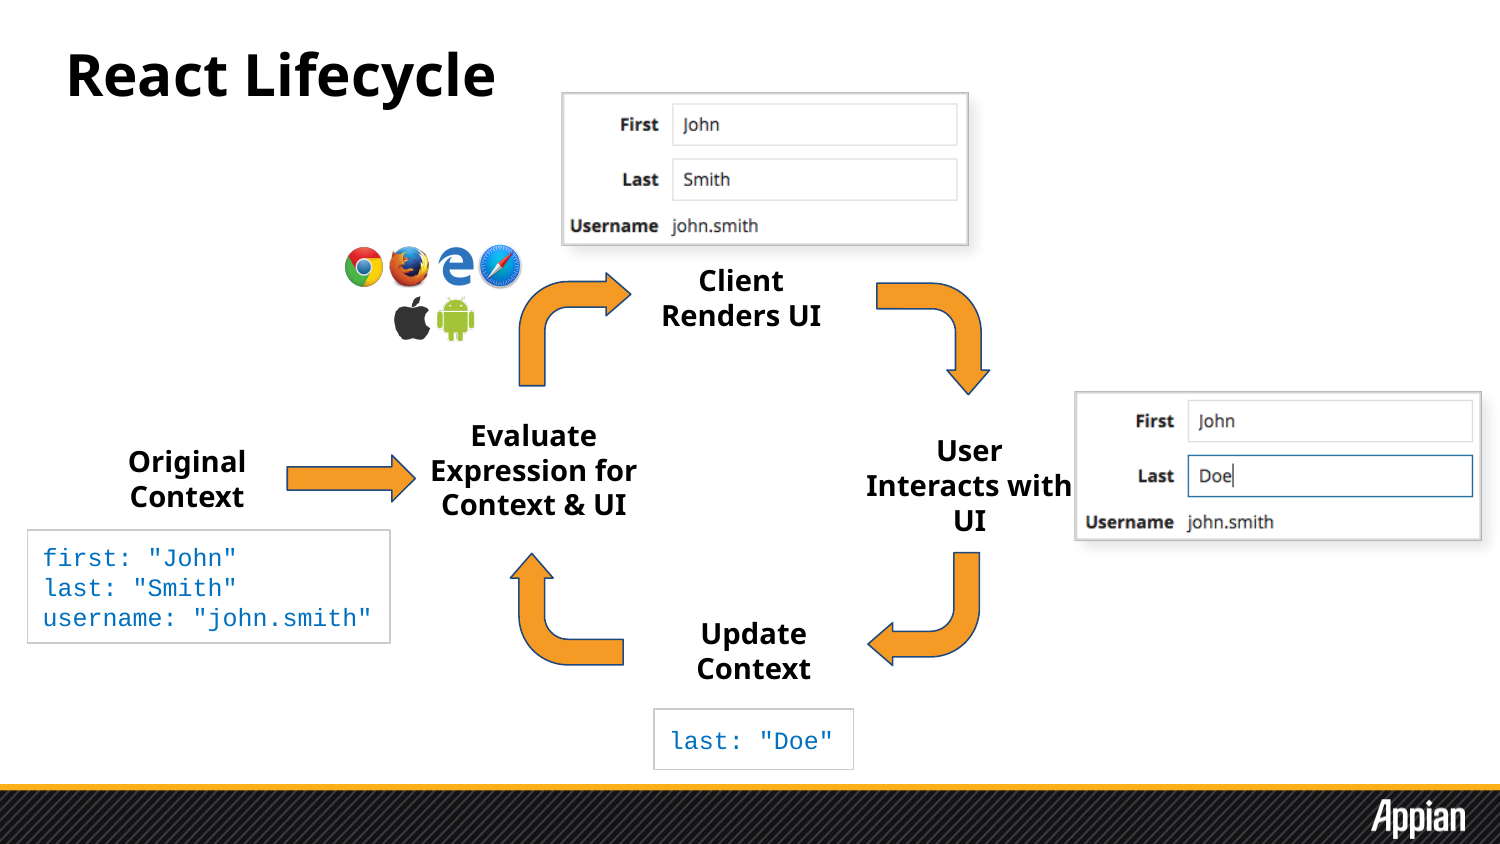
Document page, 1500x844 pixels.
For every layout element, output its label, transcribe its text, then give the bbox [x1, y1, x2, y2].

picture [0, 784, 1500, 844]
text_box Update Context [653, 600, 854, 709]
text_box first: "John" last: "Smith" username: "john.smith" [27, 530, 391, 643]
text_box Original Context [87, 427, 288, 530]
picture [344, 239, 476, 340]
text_box [867, 552, 980, 666]
text_box [287, 455, 416, 502]
picture [477, 242, 524, 290]
text_box [510, 553, 624, 665]
text_box [519, 273, 631, 386]
text_box Evaluate Expression for Context & UI [391, 401, 677, 567]
picture [1070, 385, 1500, 561]
picture [436, 296, 475, 342]
title React Lifecycle [50, 33, 1451, 112]
text_box [876, 283, 990, 395]
picture [557, 86, 990, 266]
text_box Client Renders UI [630, 273, 852, 370]
text_box last: "Doe" [653, 709, 854, 770]
text_box User Interacts with UI [850, 417, 1065, 506]
